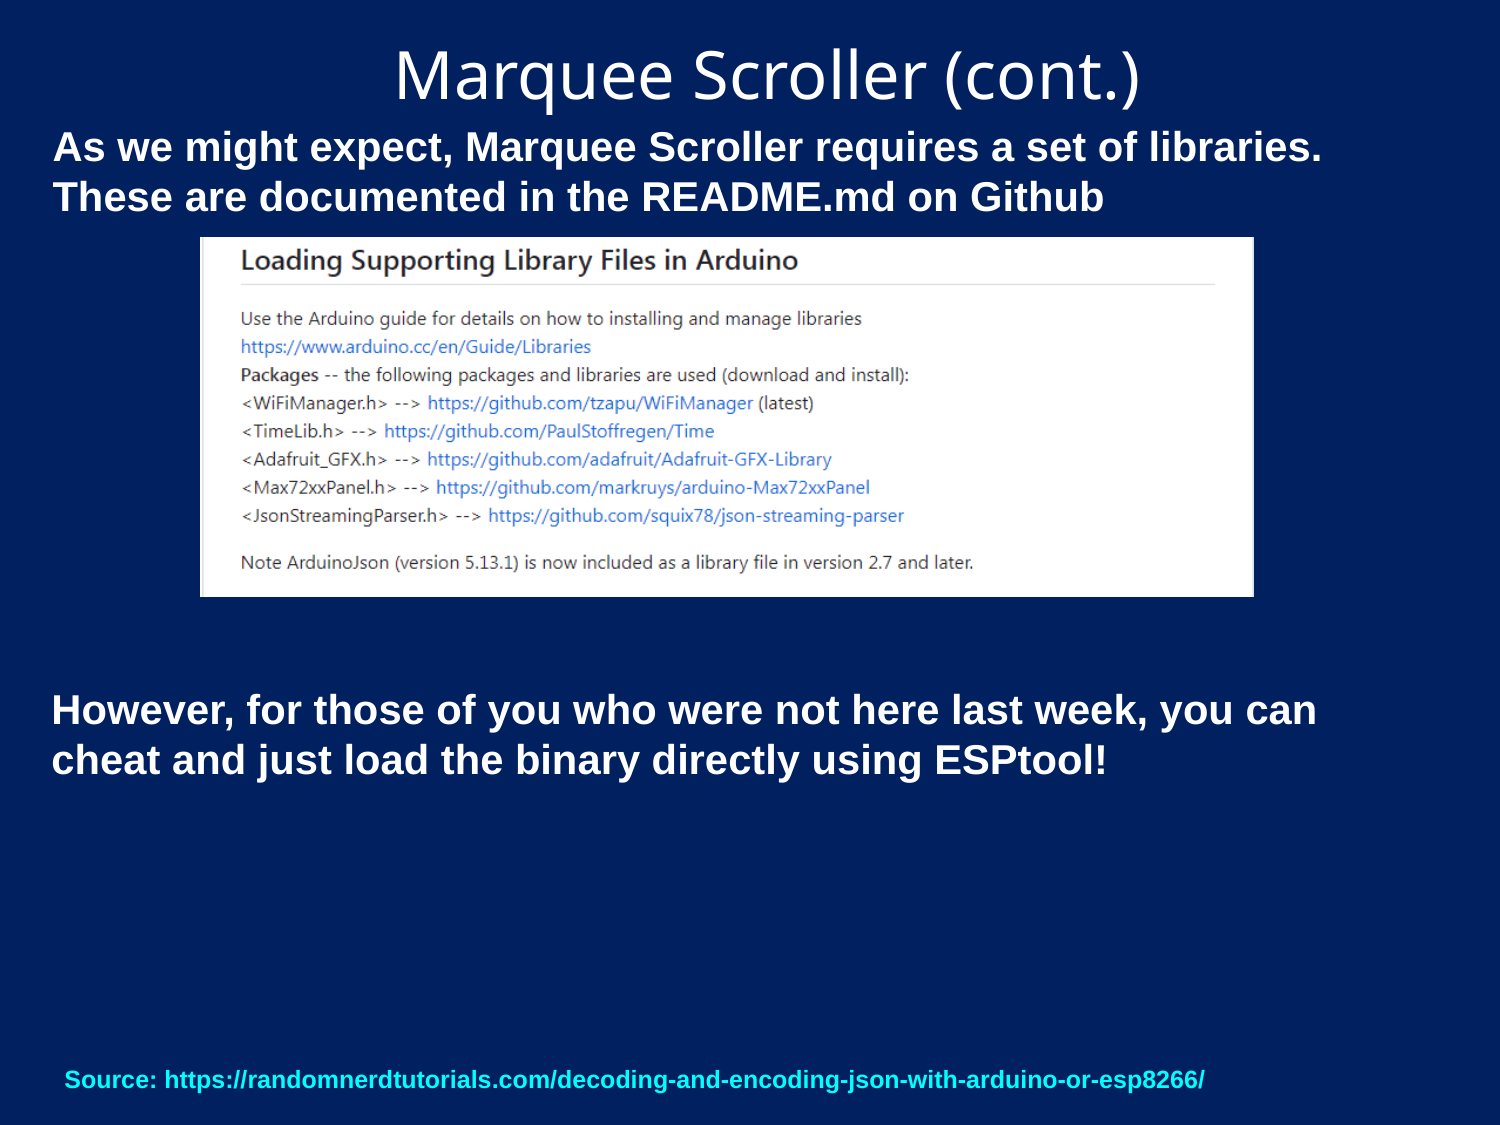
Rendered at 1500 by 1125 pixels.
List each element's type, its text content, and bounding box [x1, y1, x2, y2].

text_box Source: https://randomnerdtutorials.com/decoding-and-encoding-json-with-arduino-or-esp8266/ [49, 1056, 1450, 1113]
text_box However, for those of you who were not here last week, you can cheat and just load the binary directly using ESPtool! [36, 675, 1449, 850]
picture [199, 237, 1255, 598]
text_box As we might expect, Marquee Scroller requires a set of libraries. These are documented in the README.md on Github [37, 112, 1450, 288]
title Marquee Scroller (cont.) [75, 7, 1460, 138]
